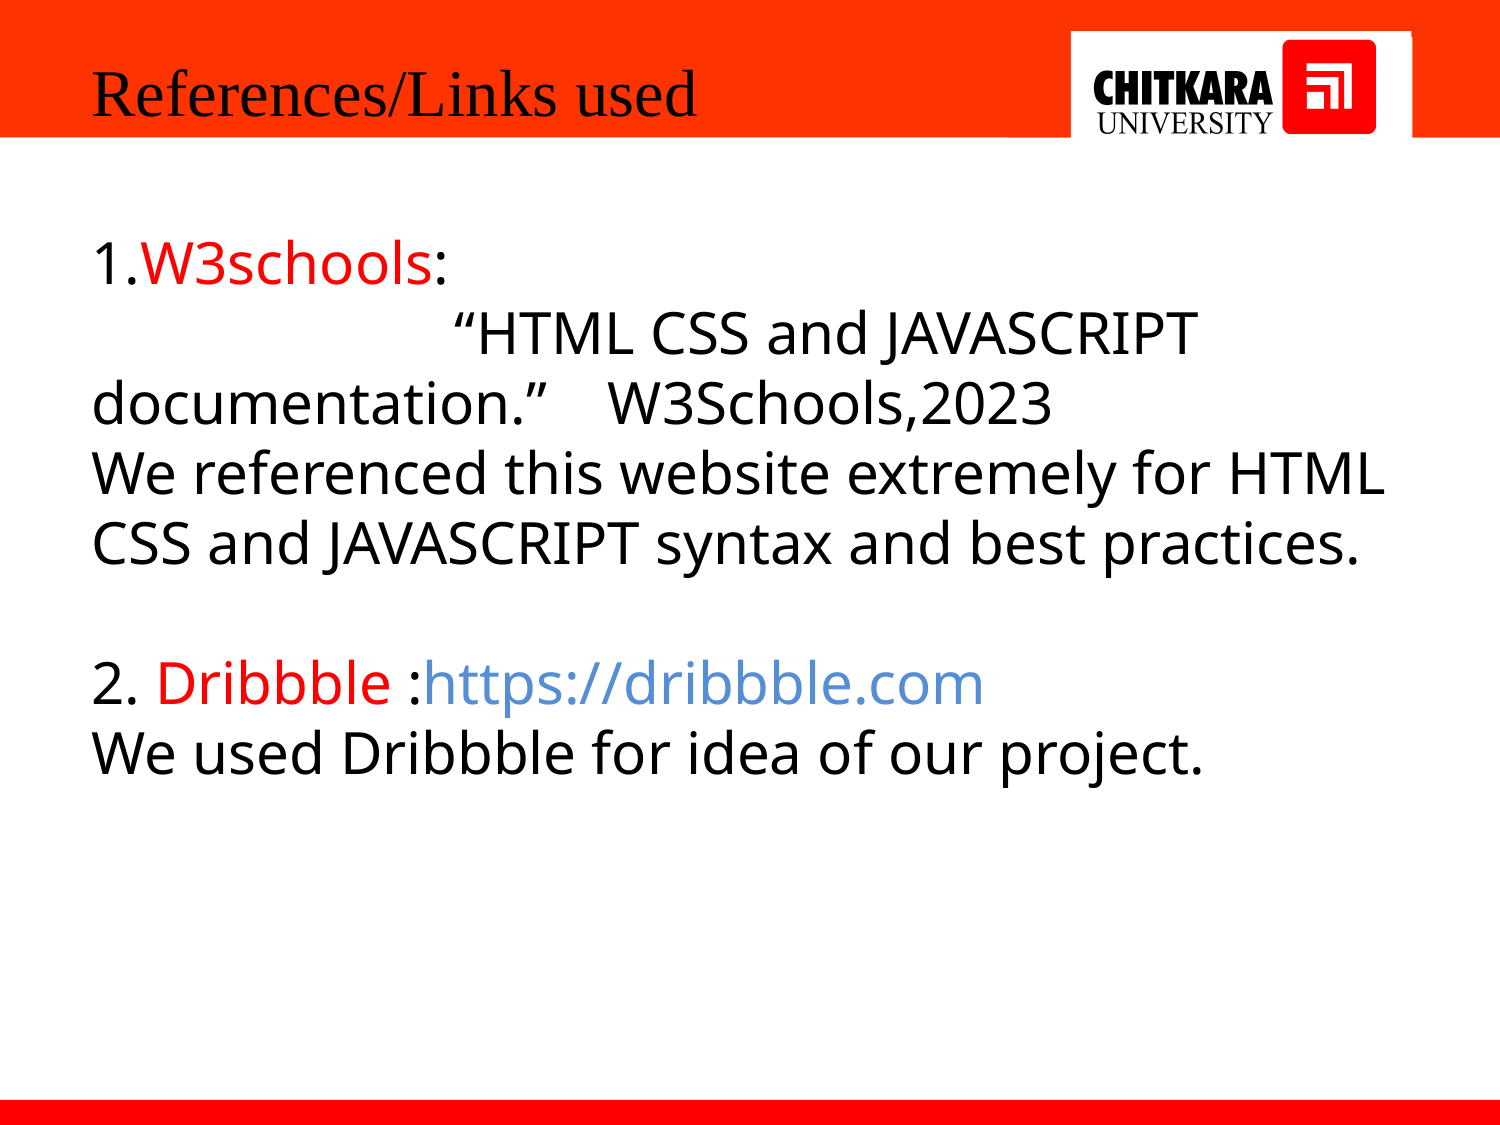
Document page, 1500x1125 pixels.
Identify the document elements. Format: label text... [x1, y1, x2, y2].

picture [1074, 37, 1391, 138]
text_box 1.W3schools: “HTML CSS and JAVASCRIPT documentation.” W3Schools,2023 We referenced this website extremely for HTML CSS and JAVASCRIPT syntax and best practices. 2. Dribbble :https://dribbble.com We used Dribbble for idea of our project. [76, 138, 1412, 944]
text_box References/Links used [76, 42, 963, 138]
